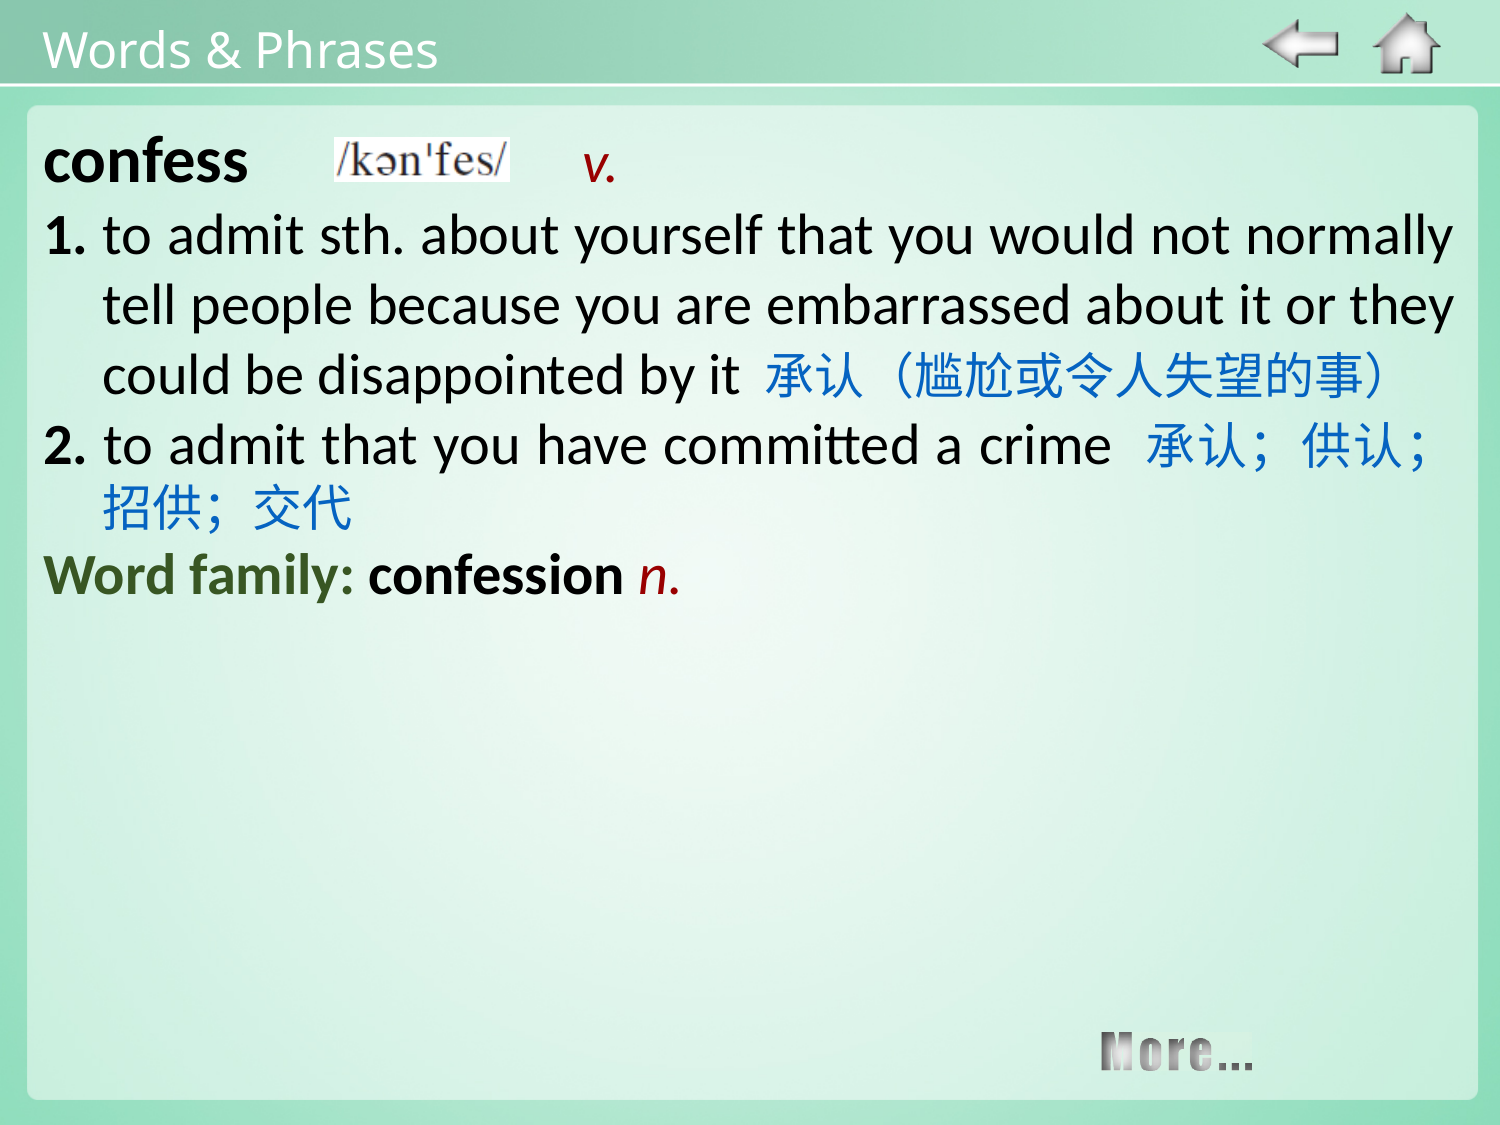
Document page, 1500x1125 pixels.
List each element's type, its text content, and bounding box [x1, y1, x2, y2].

text_box Words & Phrases [27, 11, 582, 87]
picture [0, 0, 1500, 1125]
list confess v. 1. to admit sth. about yourself that you would not normally tell people because you are embarrassed about it or they could be disappointed by it 承认（尴尬或令人失望的事） 2. to admit that you have committed a crime 承认；供认；招供；交代 Word family: confession n. [27, 108, 1471, 1093]
